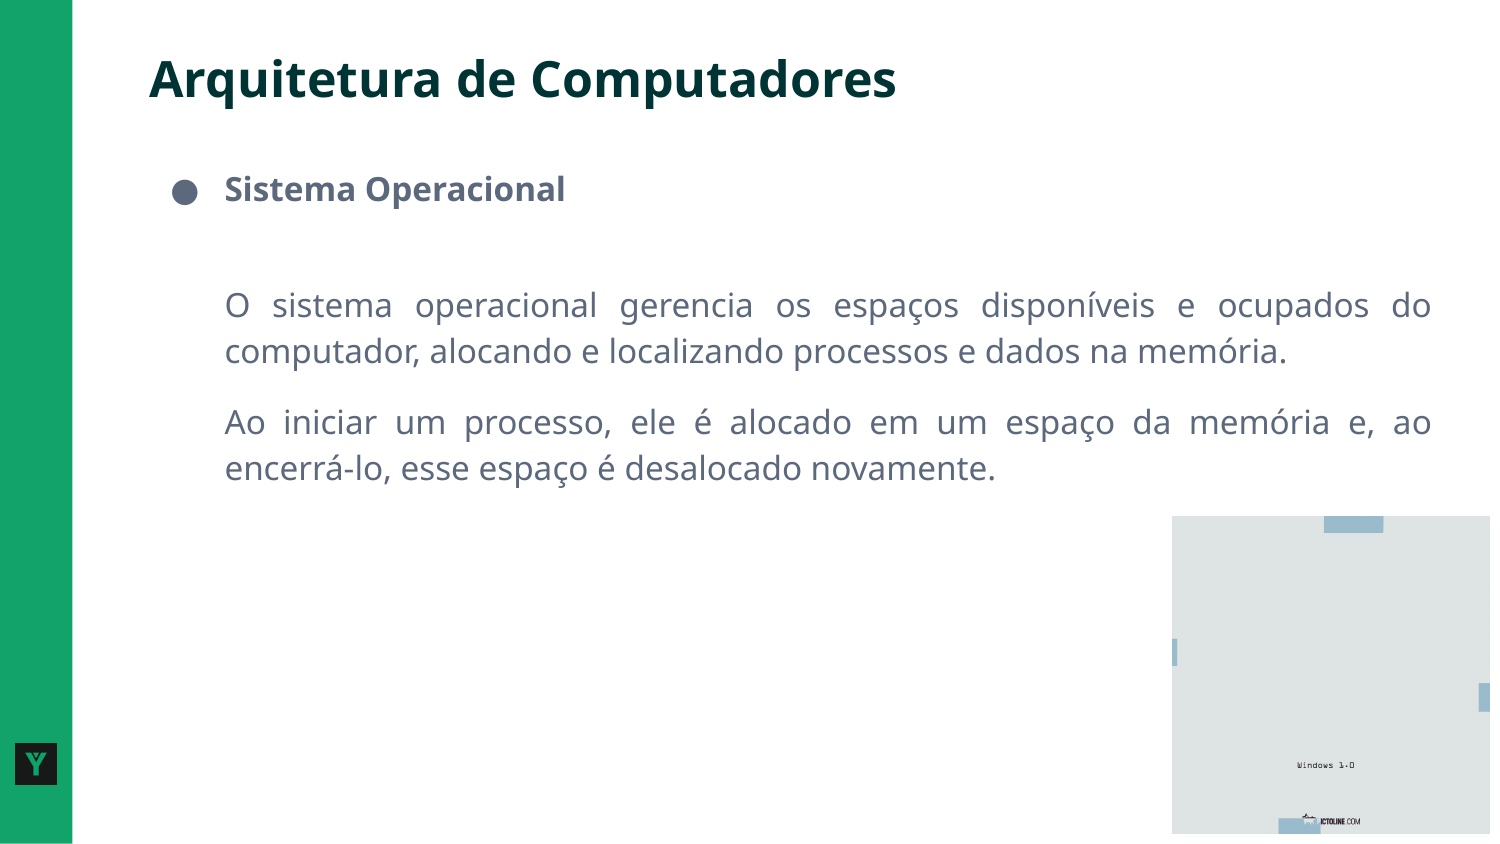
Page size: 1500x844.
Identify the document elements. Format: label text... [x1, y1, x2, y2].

picture [1172, 516, 1490, 834]
title Arquitetura de Computadores [134, 32, 1070, 123]
list Sistema Operacional O sistema operacional gerencia os espaços disponíveis e ocupados do computador, alocando e localizando processos e dados na memória. Ao iniciar um processo, ele é alocado em um espaço da memória e, ao encerrá-lo, esse espaço é desalocado novamente. [134, 147, 1449, 844]
picture [15, 743, 57, 785]
